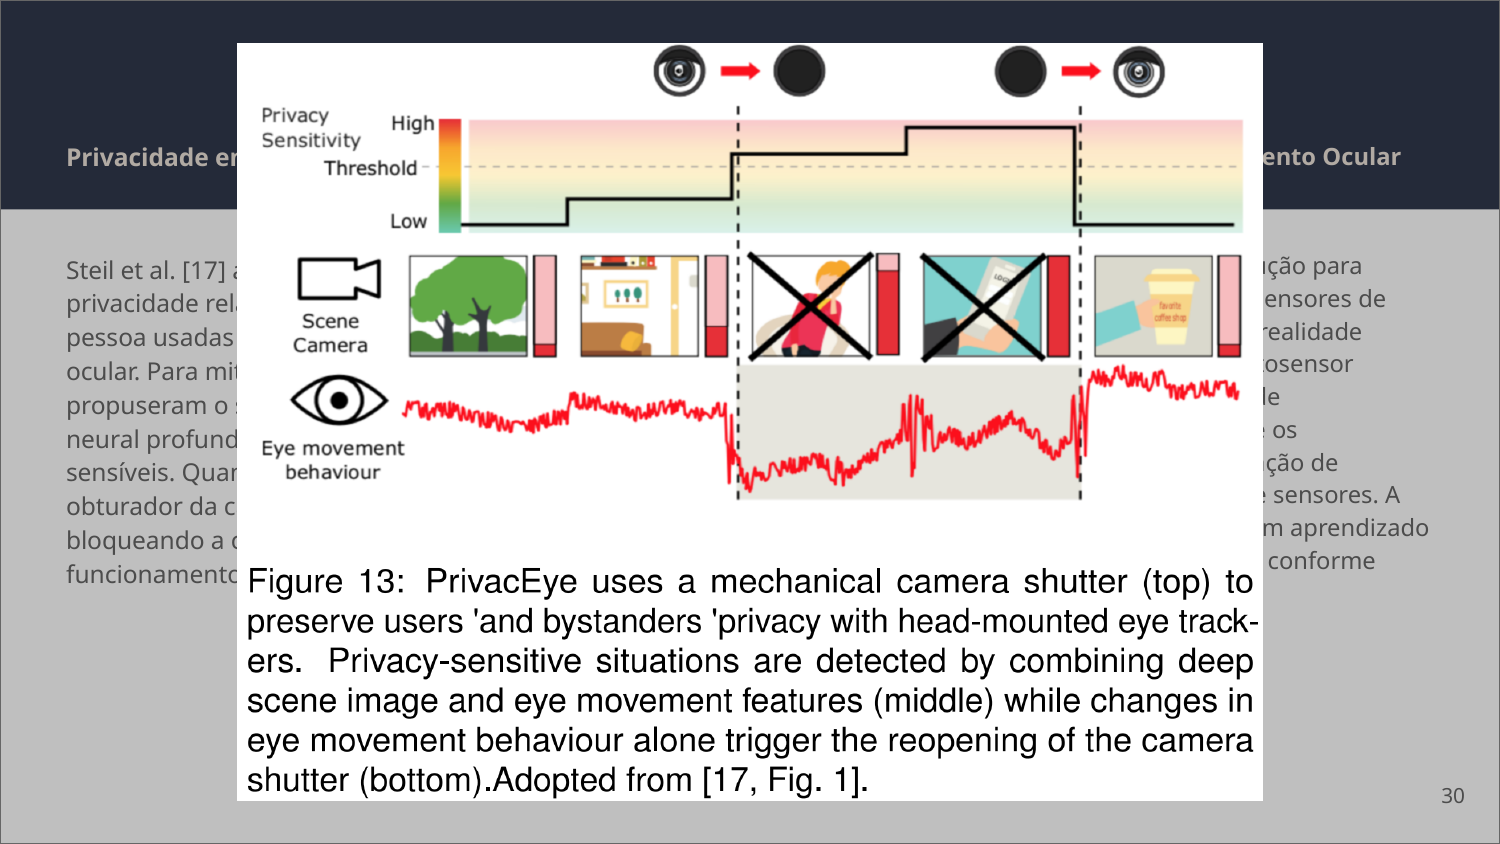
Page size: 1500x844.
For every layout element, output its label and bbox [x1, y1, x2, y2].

picture [237, 43, 1263, 801]
text_box [0, 0, 1500, 844]
